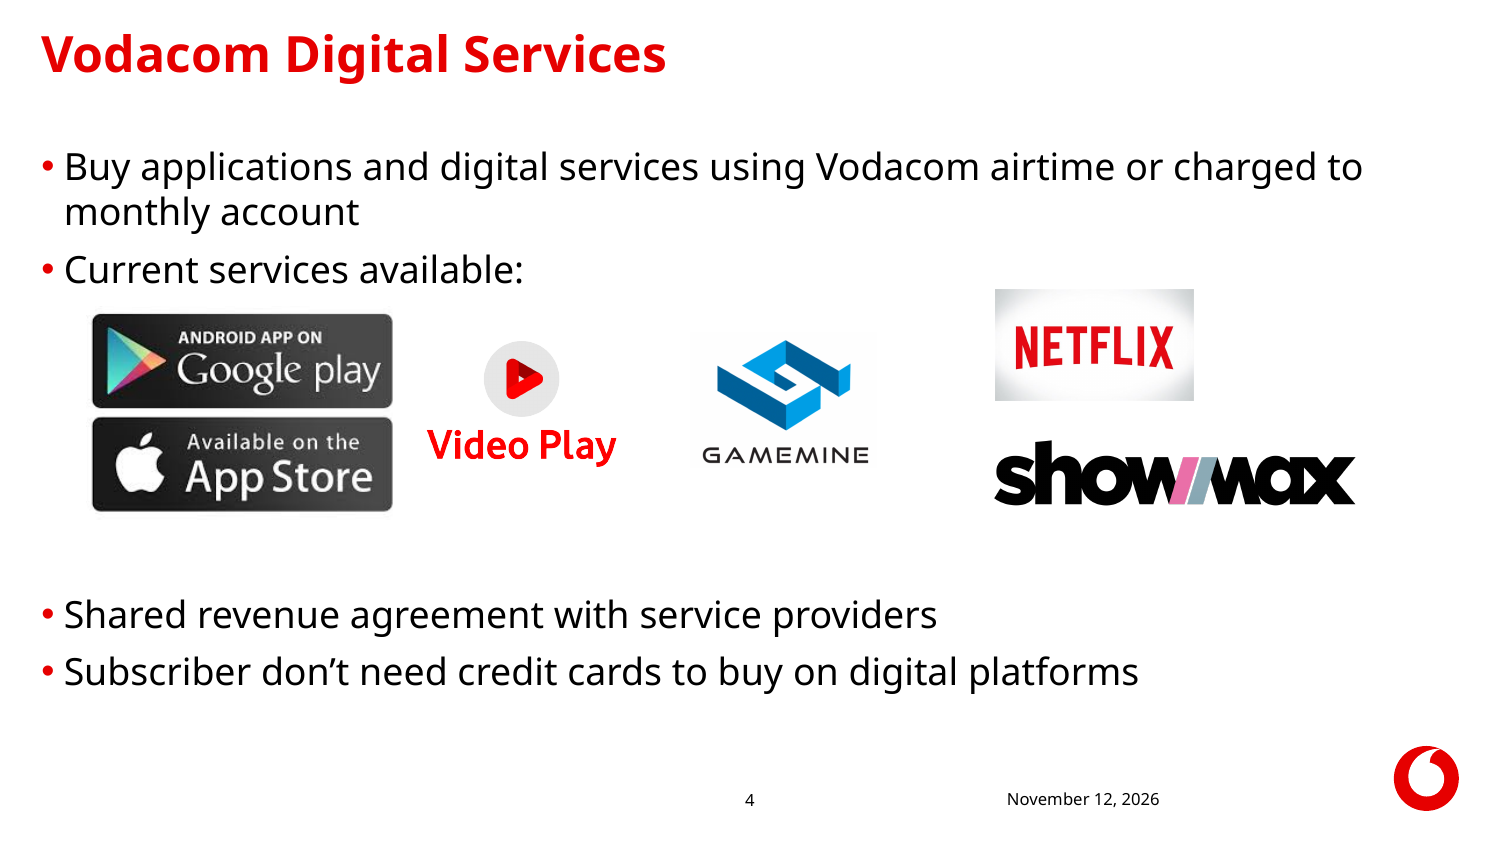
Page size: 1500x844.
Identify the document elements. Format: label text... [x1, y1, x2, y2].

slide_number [1006, 772, 1357, 813]
picture [690, 332, 878, 468]
list Buy applications and digital services using Vodacom airtime or charged to monthly account Current services available: Shared revenue agreement with service providers Subscriber don’t need credit cards to buy on digital platforms [41, 143, 1459, 735]
picture [86, 306, 402, 521]
picture [992, 438, 1357, 507]
slide_number 4 [716, 773, 784, 813]
picture [994, 288, 1194, 401]
title Vodacom Digital Services [41, 33, 1114, 143]
picture [414, 332, 628, 482]
